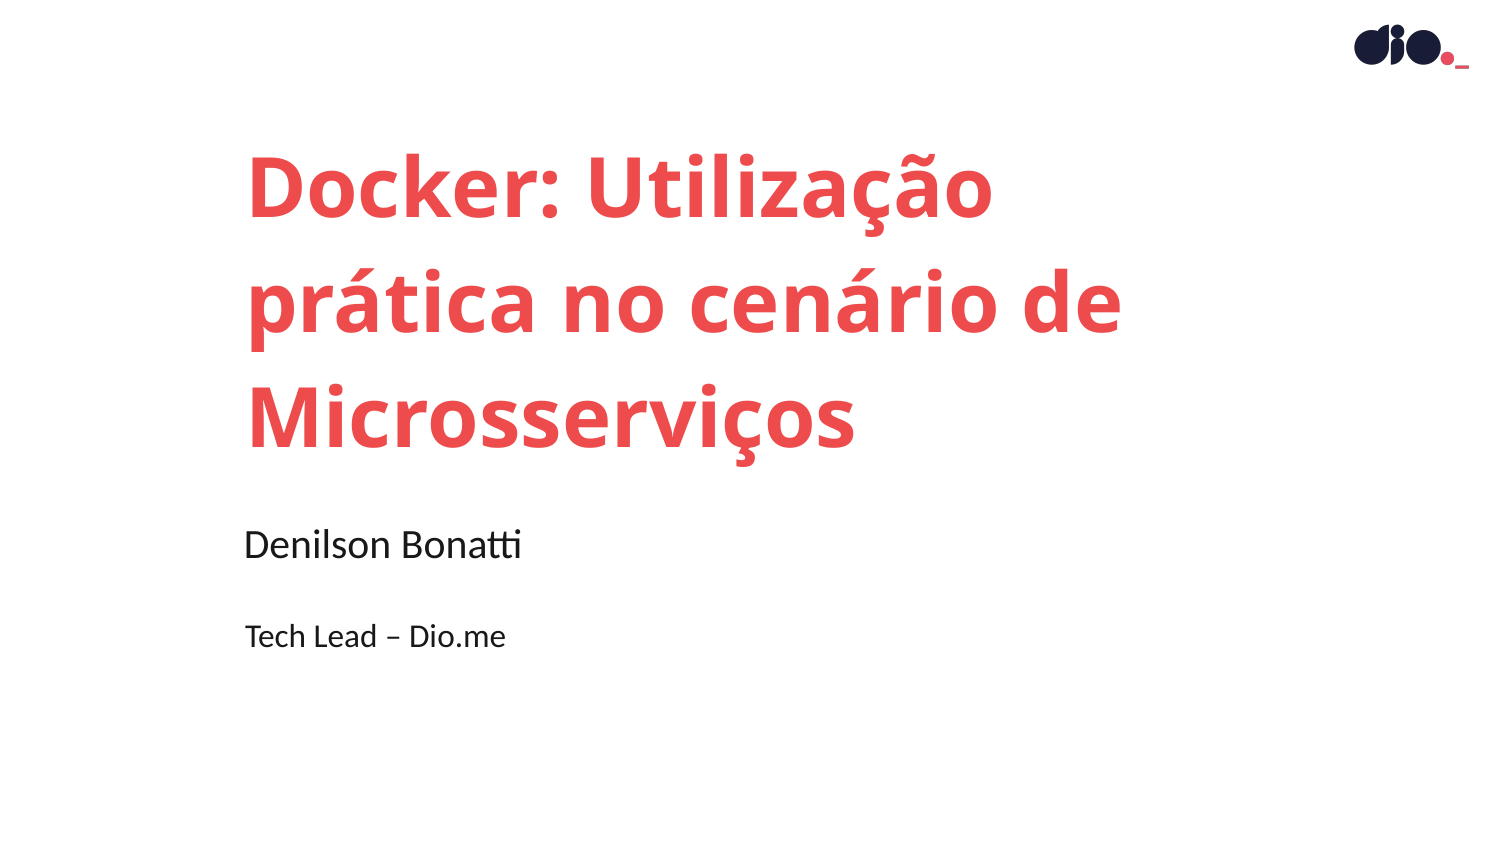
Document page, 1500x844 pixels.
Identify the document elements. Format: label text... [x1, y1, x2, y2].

text_box Tech Lead – Dio.me [229, 607, 973, 662]
picture [1339, 15, 1479, 78]
text_box Denilson Bonatti [228, 546, 618, 589]
text_box Docker: Utilização prática no cenário de Microsserviços [229, 222, 1215, 361]
